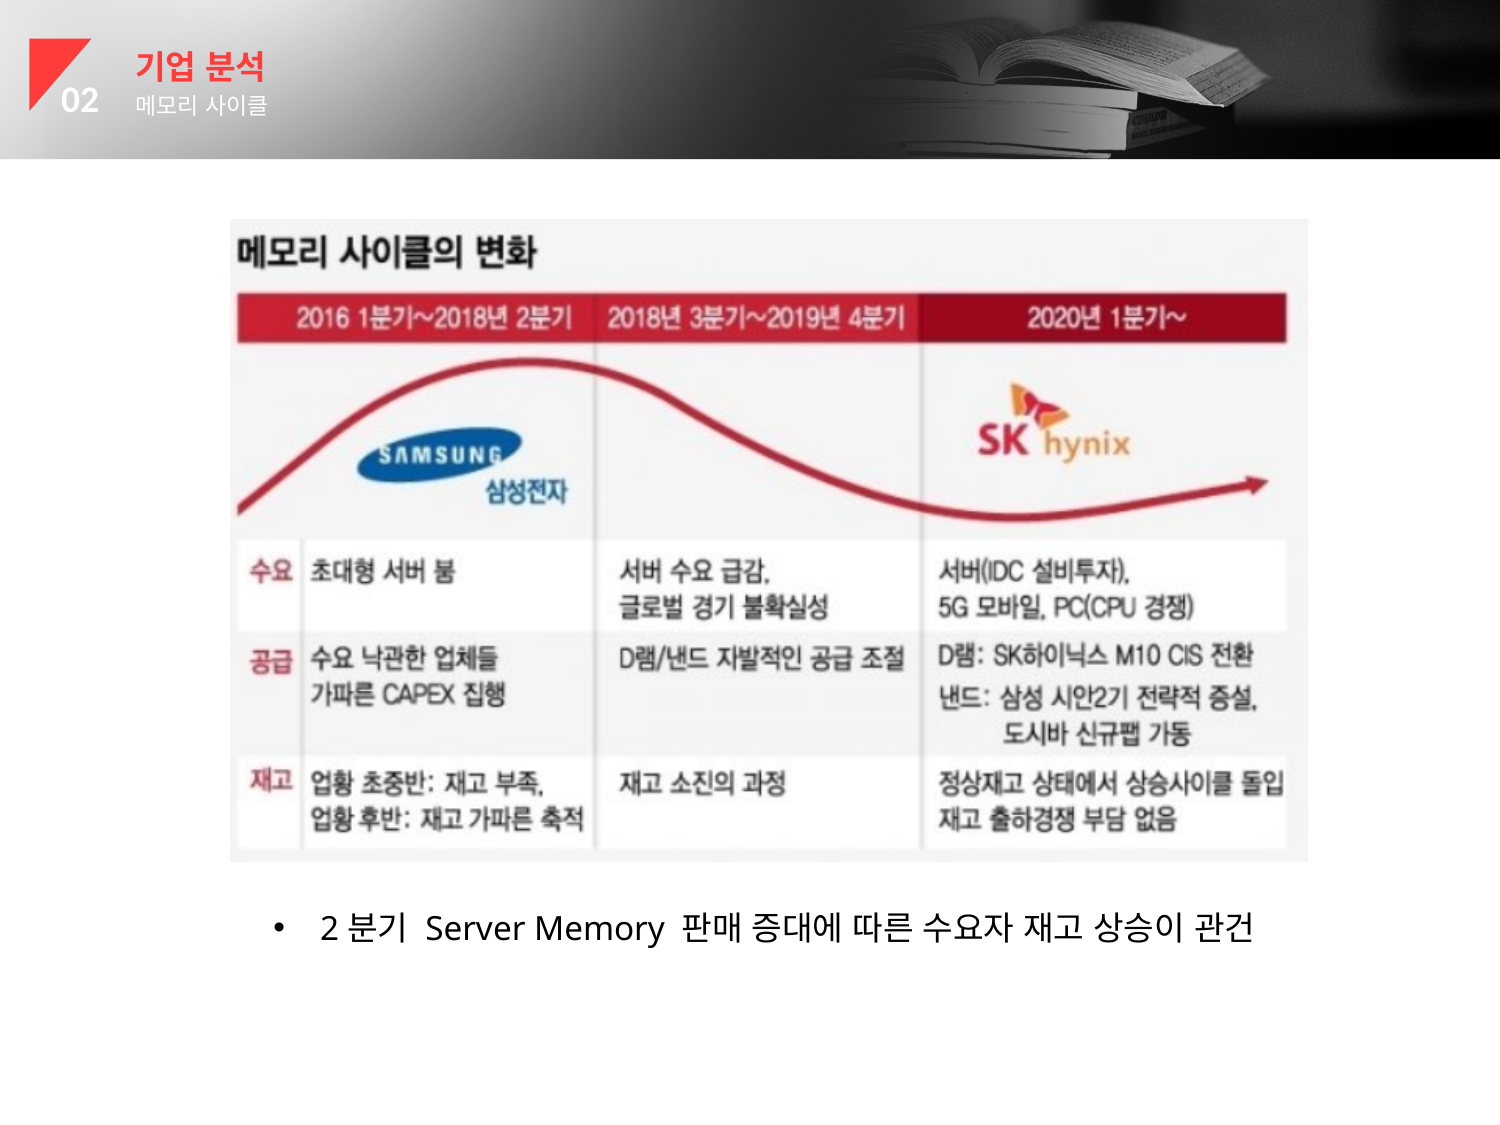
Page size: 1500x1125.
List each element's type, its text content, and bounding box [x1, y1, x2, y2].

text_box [29, 38, 1006, 129]
picture [0, 0, 1500, 1123]
text_box 2분기 Server Memory 판매 증대에 따른 수요자 재고 상승이 관건 [258, 899, 1310, 955]
